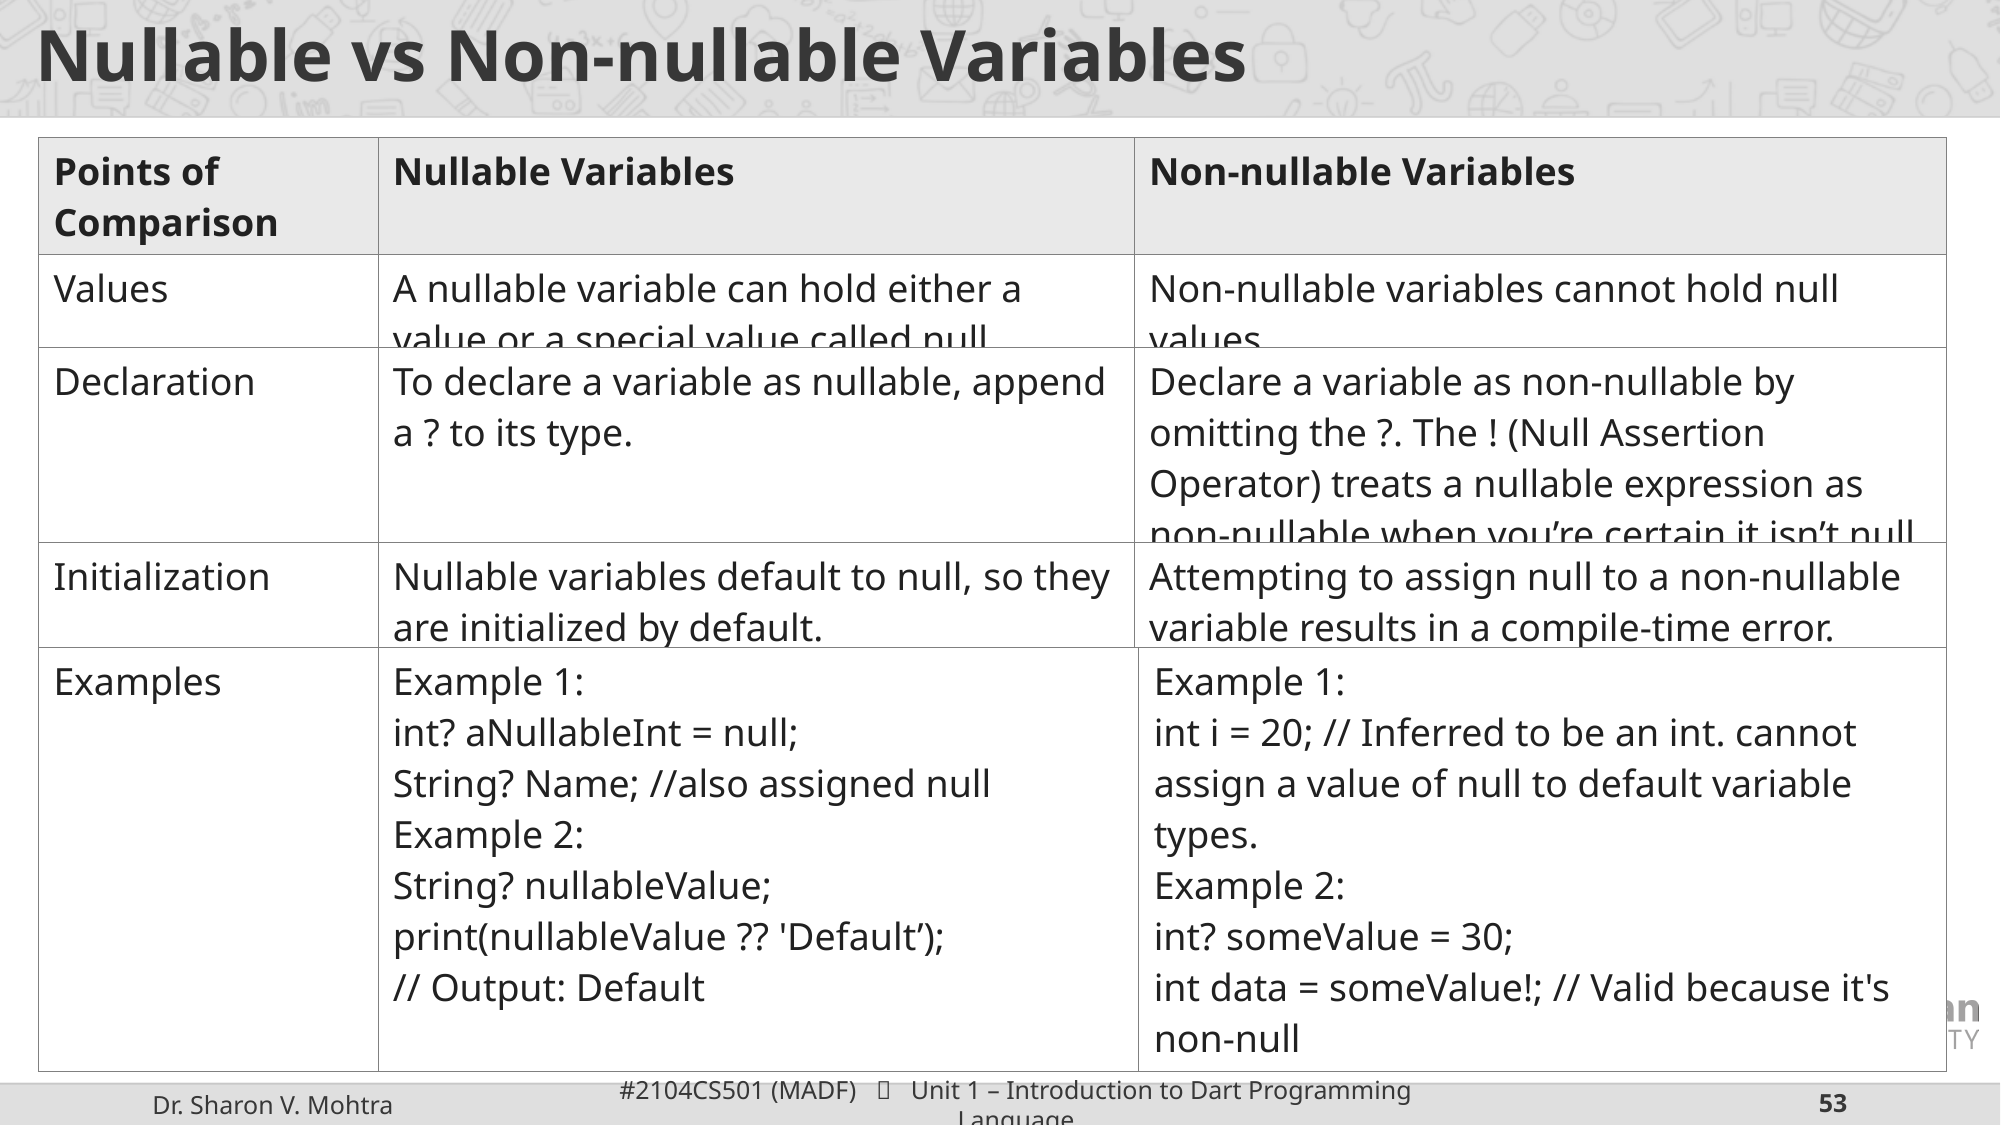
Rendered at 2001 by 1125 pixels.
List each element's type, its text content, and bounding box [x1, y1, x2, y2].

table_header Non-nullable Variables [1135, 138, 1946, 254]
table_header Examples [39, 648, 378, 1071]
table_header Example 1: int i = 20; // Inferred to be an int. cannot assign a value of null to default variable types. Example 2: int? someValue = 30; int data = someValue!; // Valid because it's non-null [1139, 648, 1946, 1071]
table_header To declare a variable as nullable, append a ? to its type. [379, 348, 1134, 542]
table_header Nullable variables default to null, so they are initialized by default. [379, 543, 1134, 647]
table_cell A nullable variable can hold either a value or a special value called null. [379, 255, 1134, 347]
table_header Declare a variable as non-nullable by omitting the ?. The ! (Null Assertion Operator) treats a nullable expression as non-nullable when you’re certain it isn’t null. [1135, 348, 1946, 542]
table_header Nullable Variables [379, 138, 1134, 254]
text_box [1947, 992, 1979, 1059]
table_cell Values [39, 255, 378, 347]
table_header Declaration [39, 348, 378, 542]
title Nullable vs Non-nullable Variables [0, 0, 2000, 117]
table_header Attempting to assign null to a non-nullable variable results in a compile-time error. [1135, 543, 1946, 647]
table_header Example 1: int? aNullableInt = null; String? Name; //also assigned null Example 2: String? nullableValue; print(nullableValue ?? 'Default’); // Output: Default [379, 648, 1138, 1071]
table_header Initialization [39, 543, 378, 647]
table_header Points of Comparison [39, 138, 378, 254]
table_cell Non-nullable variables cannot hold null values. [1135, 255, 1946, 347]
